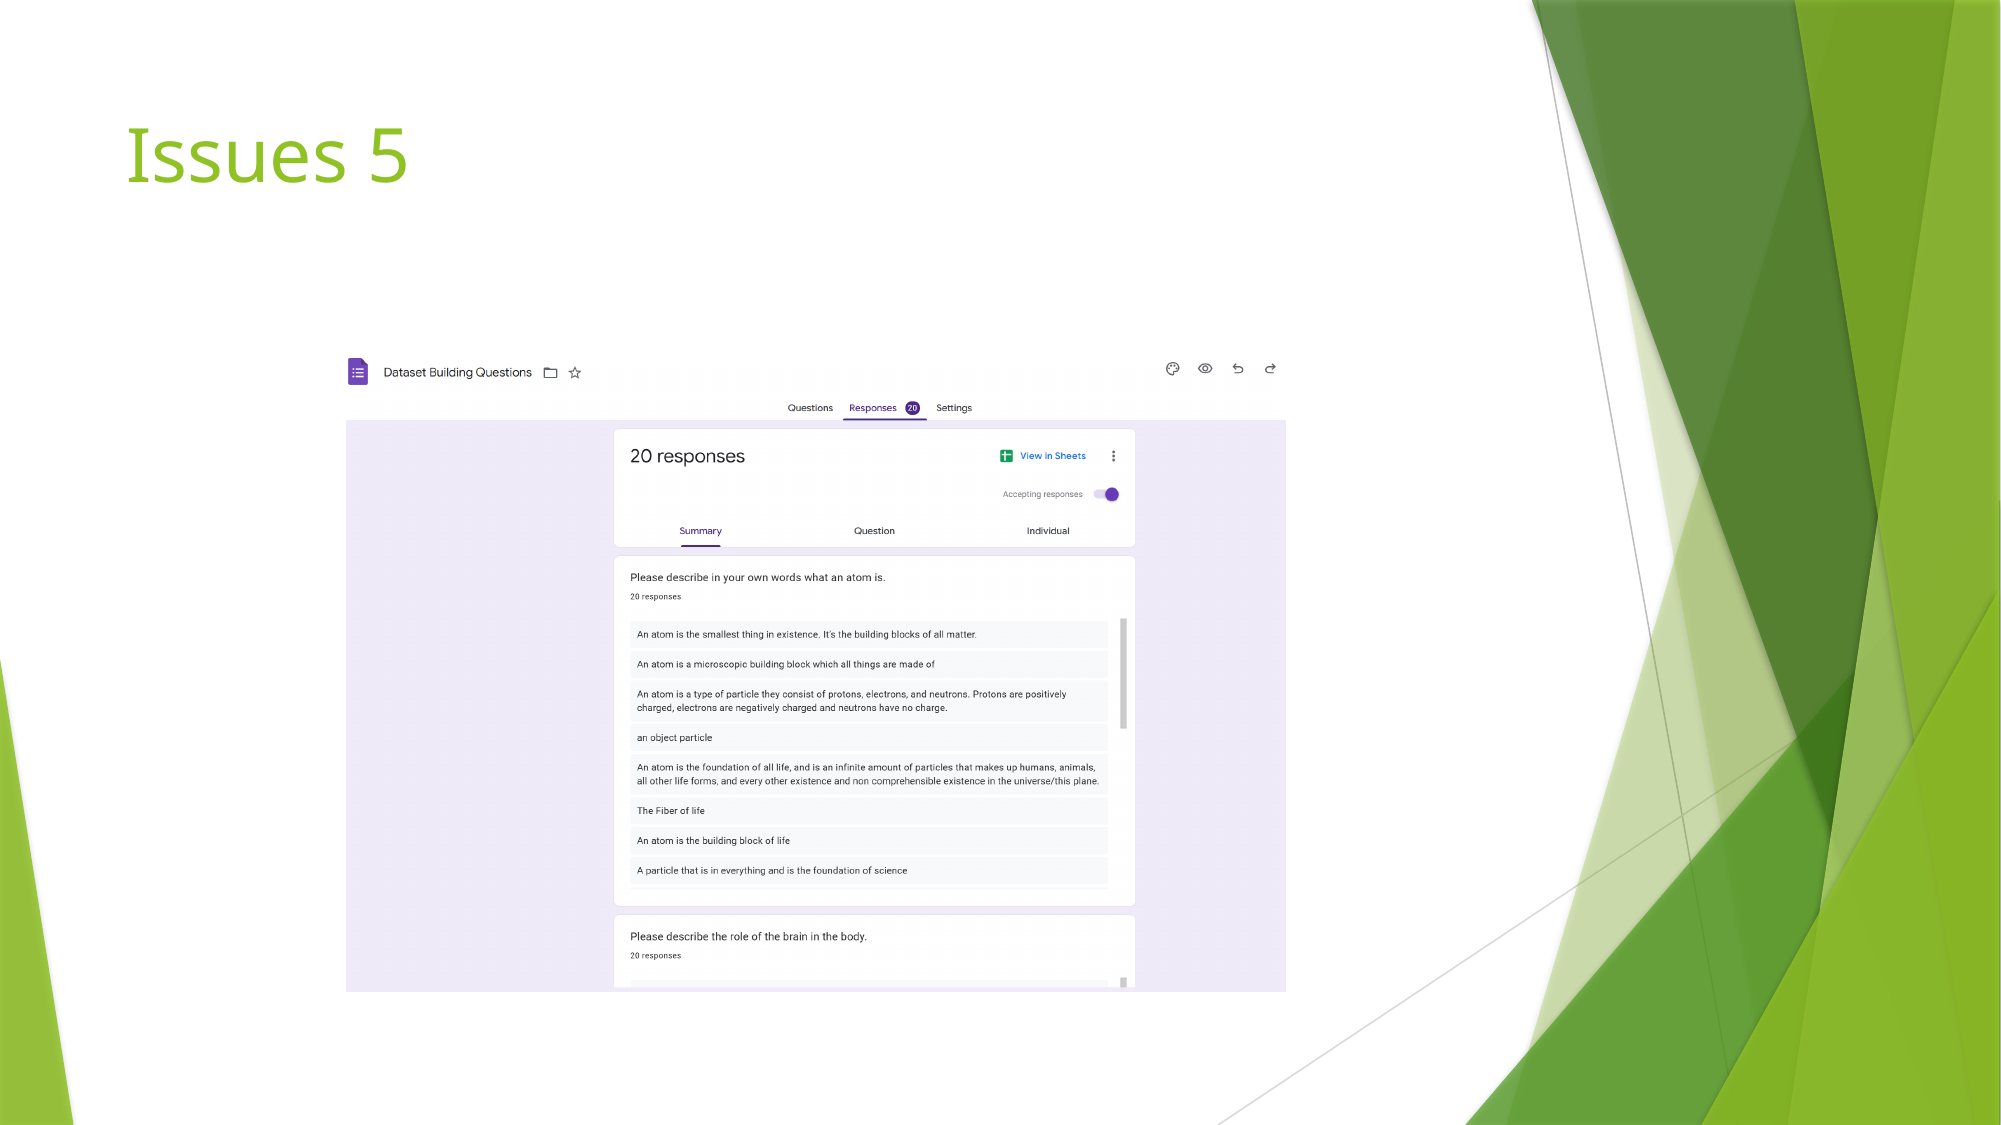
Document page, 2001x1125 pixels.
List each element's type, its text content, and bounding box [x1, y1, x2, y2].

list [346, 353, 1286, 992]
title Issues 5 [111, 99, 1522, 317]
